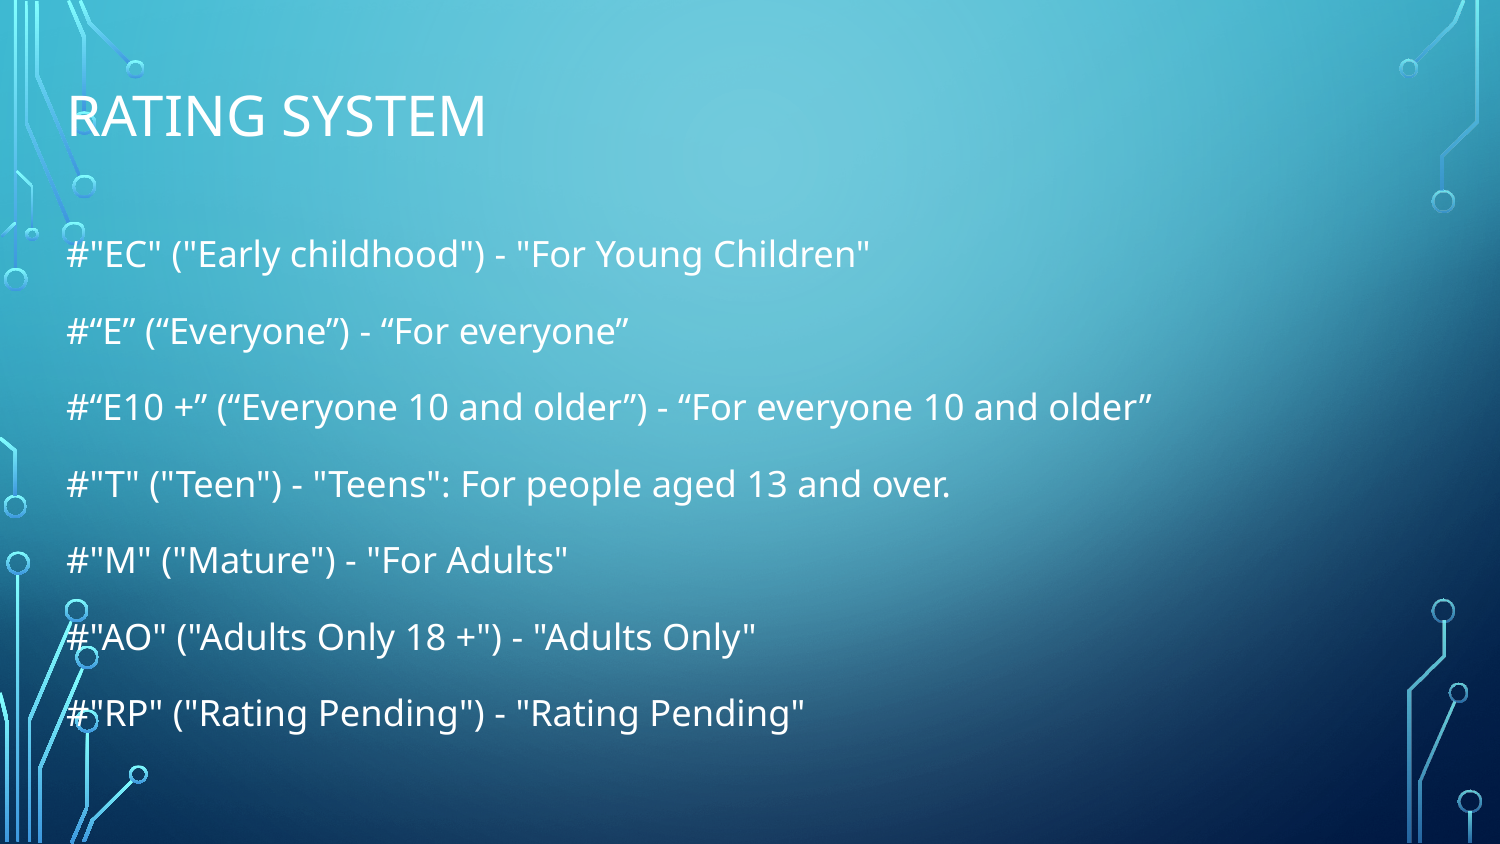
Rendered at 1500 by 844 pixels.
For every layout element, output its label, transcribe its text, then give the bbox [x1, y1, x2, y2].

list #"EC" ("Early childhood") - "For Young Children" #“E” (“Everyone”) - “For everyone” #“E10 +” (“Everyone 10 and older”) - “For everyone 10 and older” #"T" ("Teen") - "Teens": For people aged 13 and over. #"M" ("Mature") - "For Adults" #"AO" ("Adults Only 18 +") - "Adults Only" #"RP" ("Rating Pending") - "Rating Pending" [51, 207, 1449, 750]
title Rating system [51, 72, 1449, 189]
